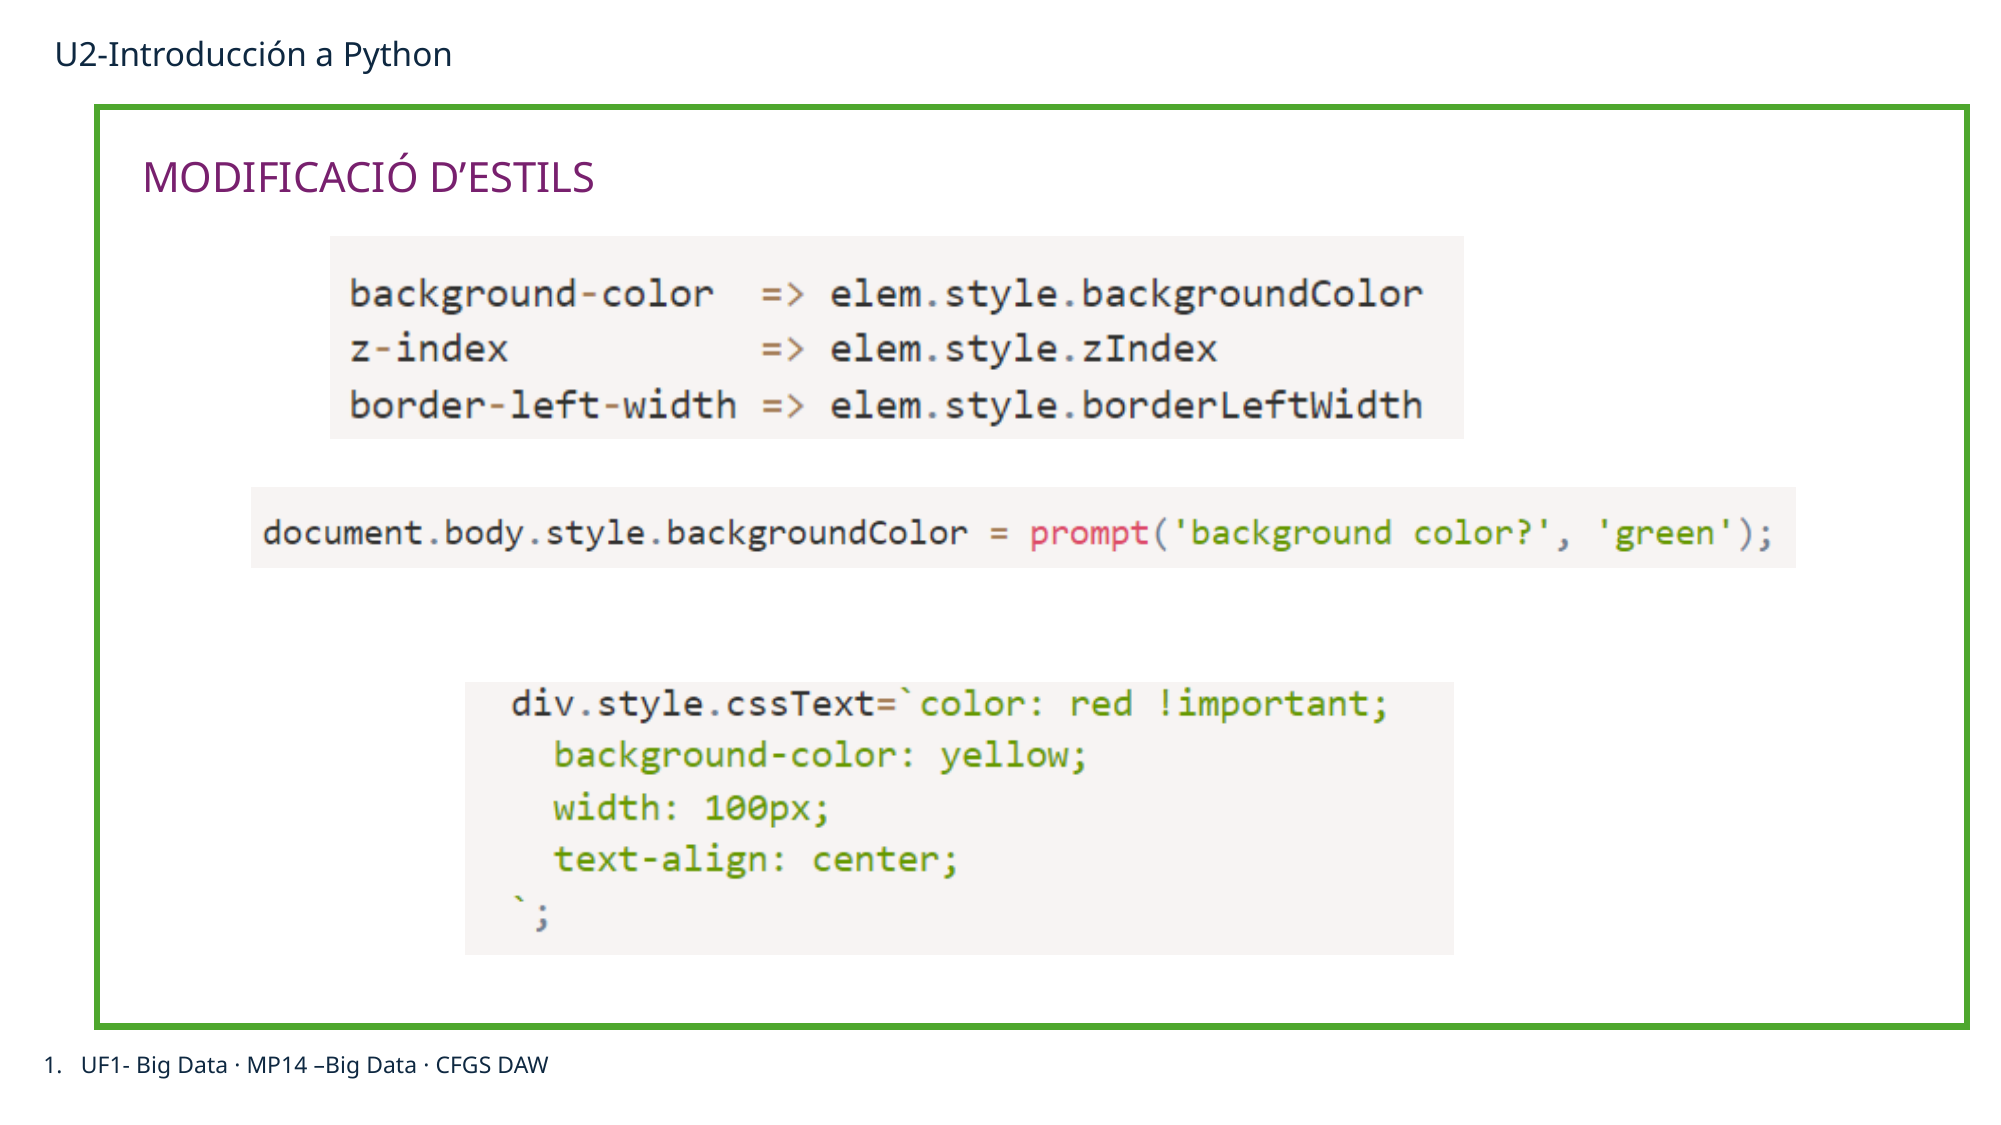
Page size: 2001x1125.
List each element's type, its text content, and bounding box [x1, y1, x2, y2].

picture [329, 236, 1465, 440]
text_box [96, 106, 1969, 1028]
subtitle UF1- Big Data · MP14 –Big Data · CFGS DAW [28, 1046, 931, 1097]
text_box MODIFICACIÓ D’ESTILS [127, 130, 1876, 229]
title U2-Introducción a Python [39, 6, 905, 105]
picture [464, 681, 1455, 956]
picture [250, 487, 1797, 569]
